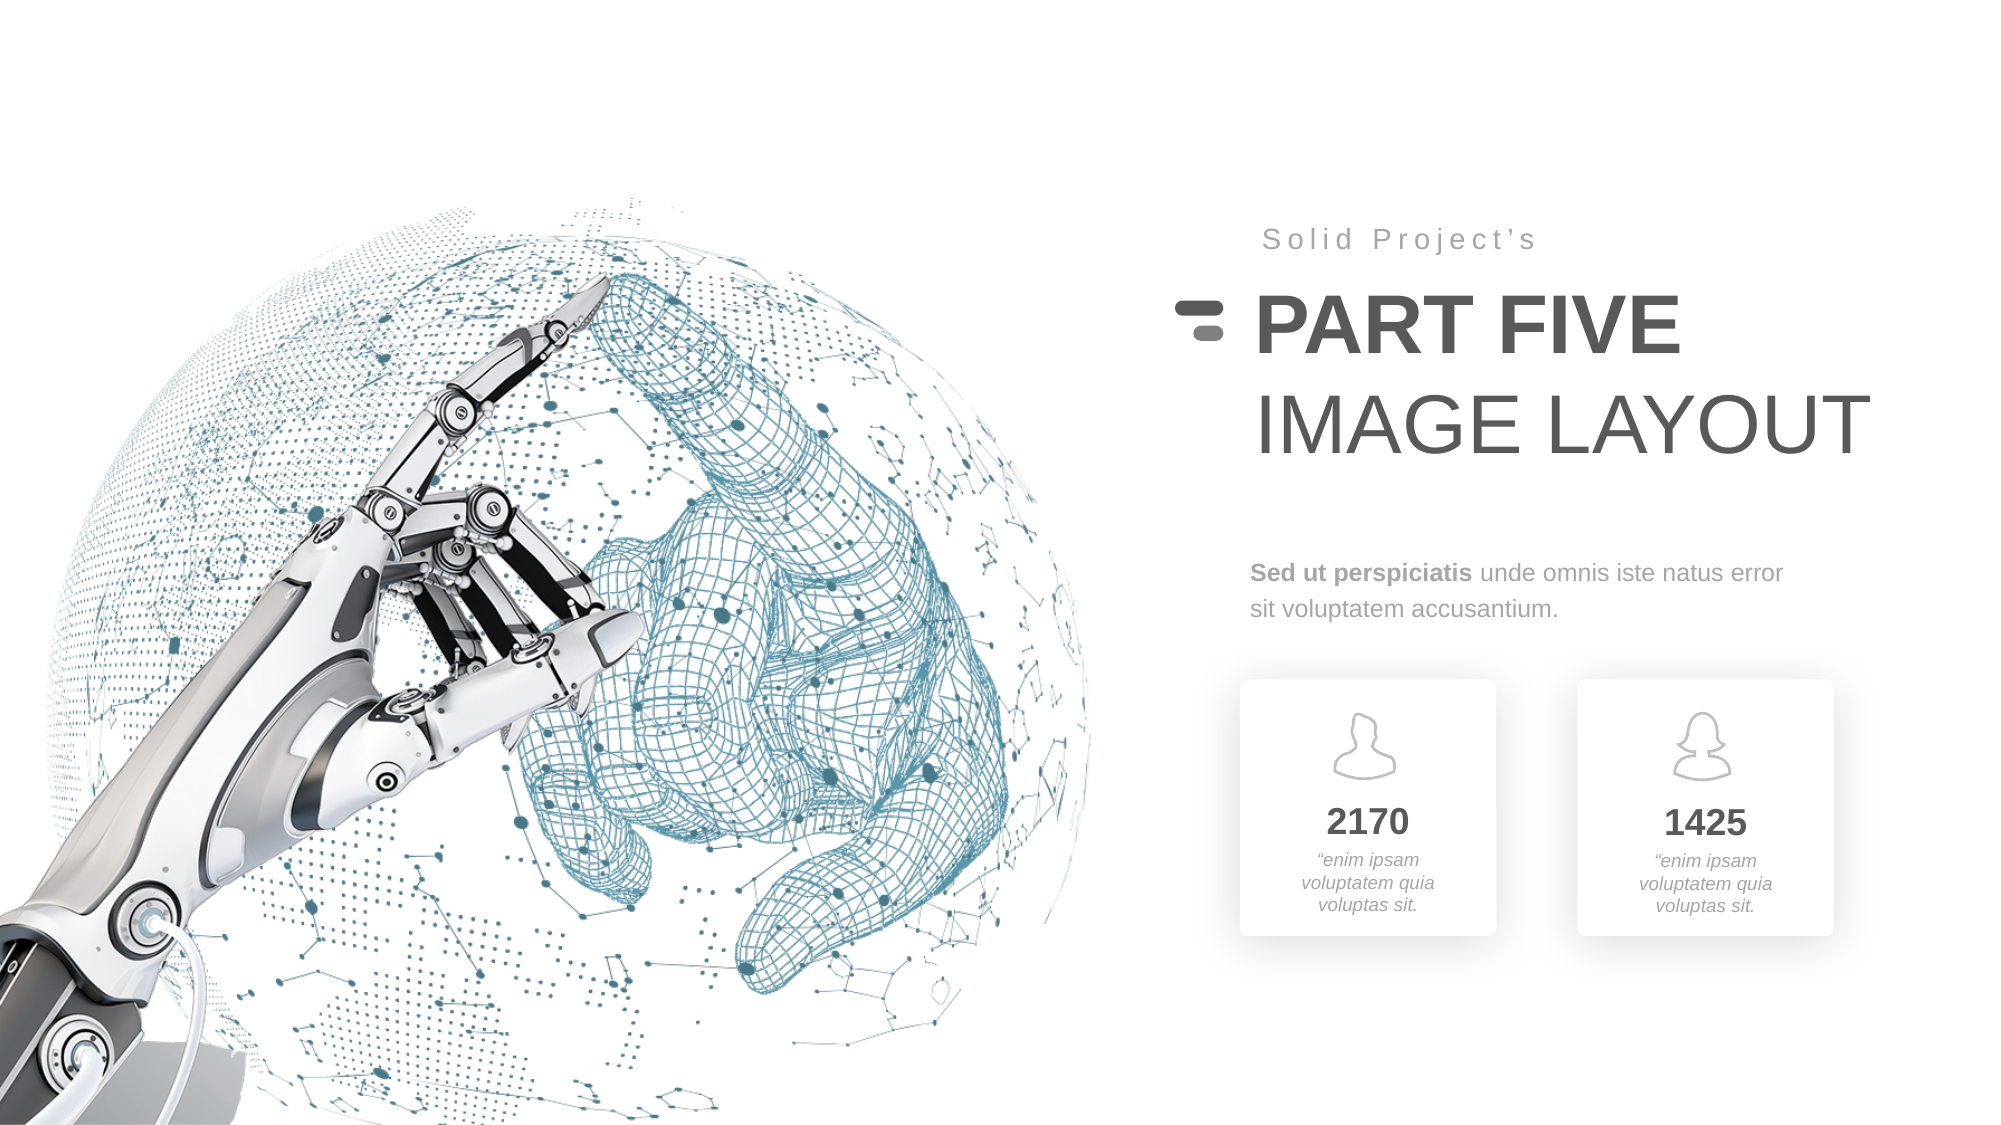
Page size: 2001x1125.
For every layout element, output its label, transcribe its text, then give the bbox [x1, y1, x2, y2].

text_box Sed ut perspiciatis unde omnis iste natus error sit voluptatem accusantium. [1235, 543, 1813, 630]
picture [0, 103, 1124, 1125]
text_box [1577, 679, 1834, 936]
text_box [1239, 679, 1497, 936]
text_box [1174, 213, 1898, 480]
